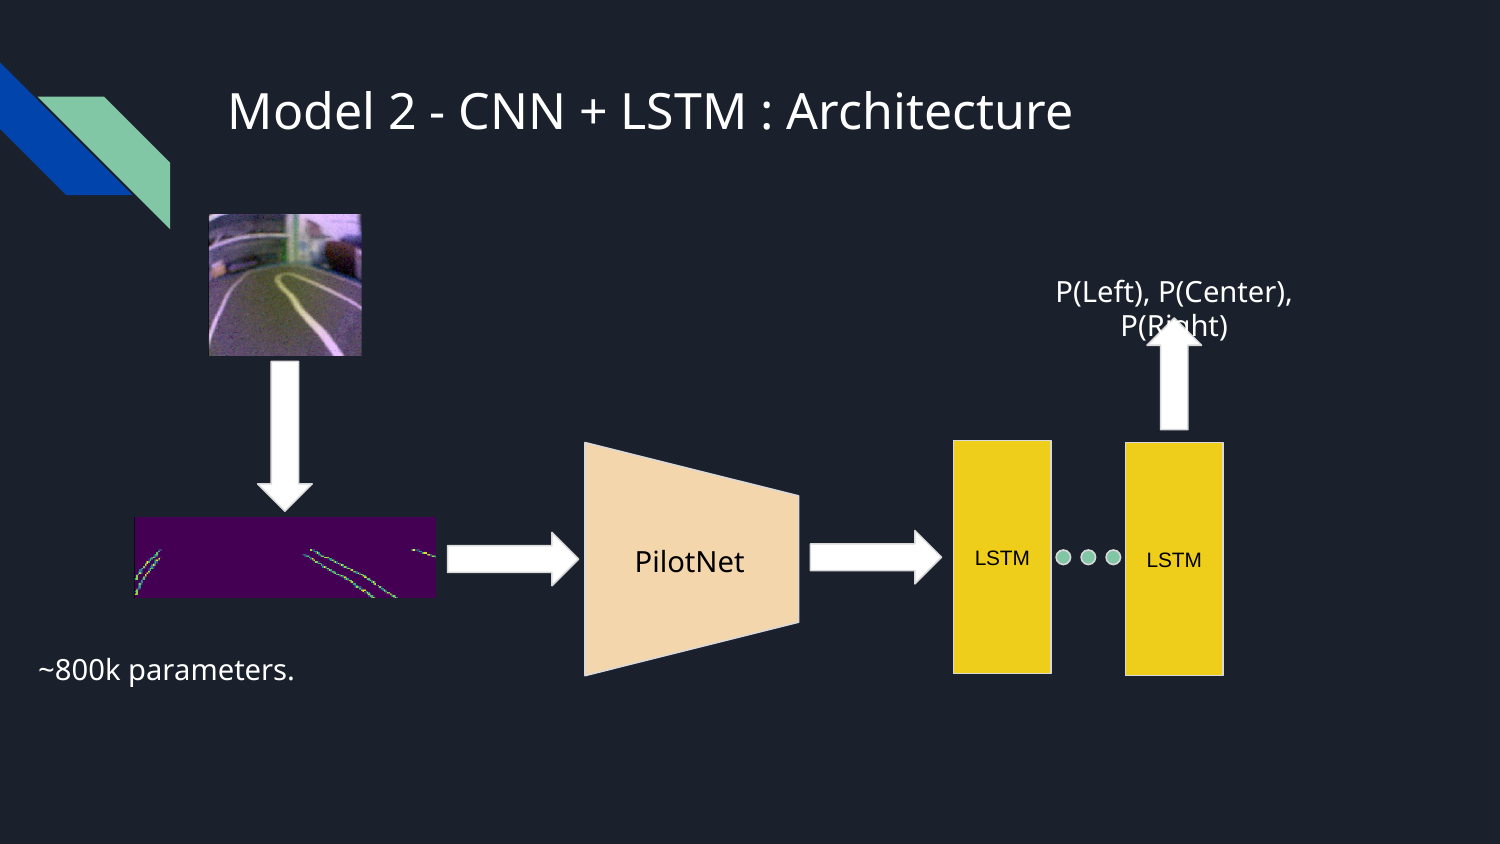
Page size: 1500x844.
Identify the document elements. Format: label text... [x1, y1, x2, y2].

picture [207, 214, 362, 356]
title Model 2 - CNN + LSTM : Architecture [212, 64, 1445, 215]
text_box ~800k parameters. [23, 636, 550, 823]
picture [134, 516, 436, 598]
text_box LSTM [1125, 442, 1224, 676]
text_box P(Left), P(Center), P(Right) [983, 257, 1366, 306]
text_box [584, 442, 799, 676]
text_box [1146, 317, 1202, 430]
text_box [257, 363, 313, 512]
text_box [447, 532, 579, 586]
text_box LSTM [953, 440, 1052, 674]
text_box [1055, 549, 1121, 565]
text_box [810, 530, 942, 584]
